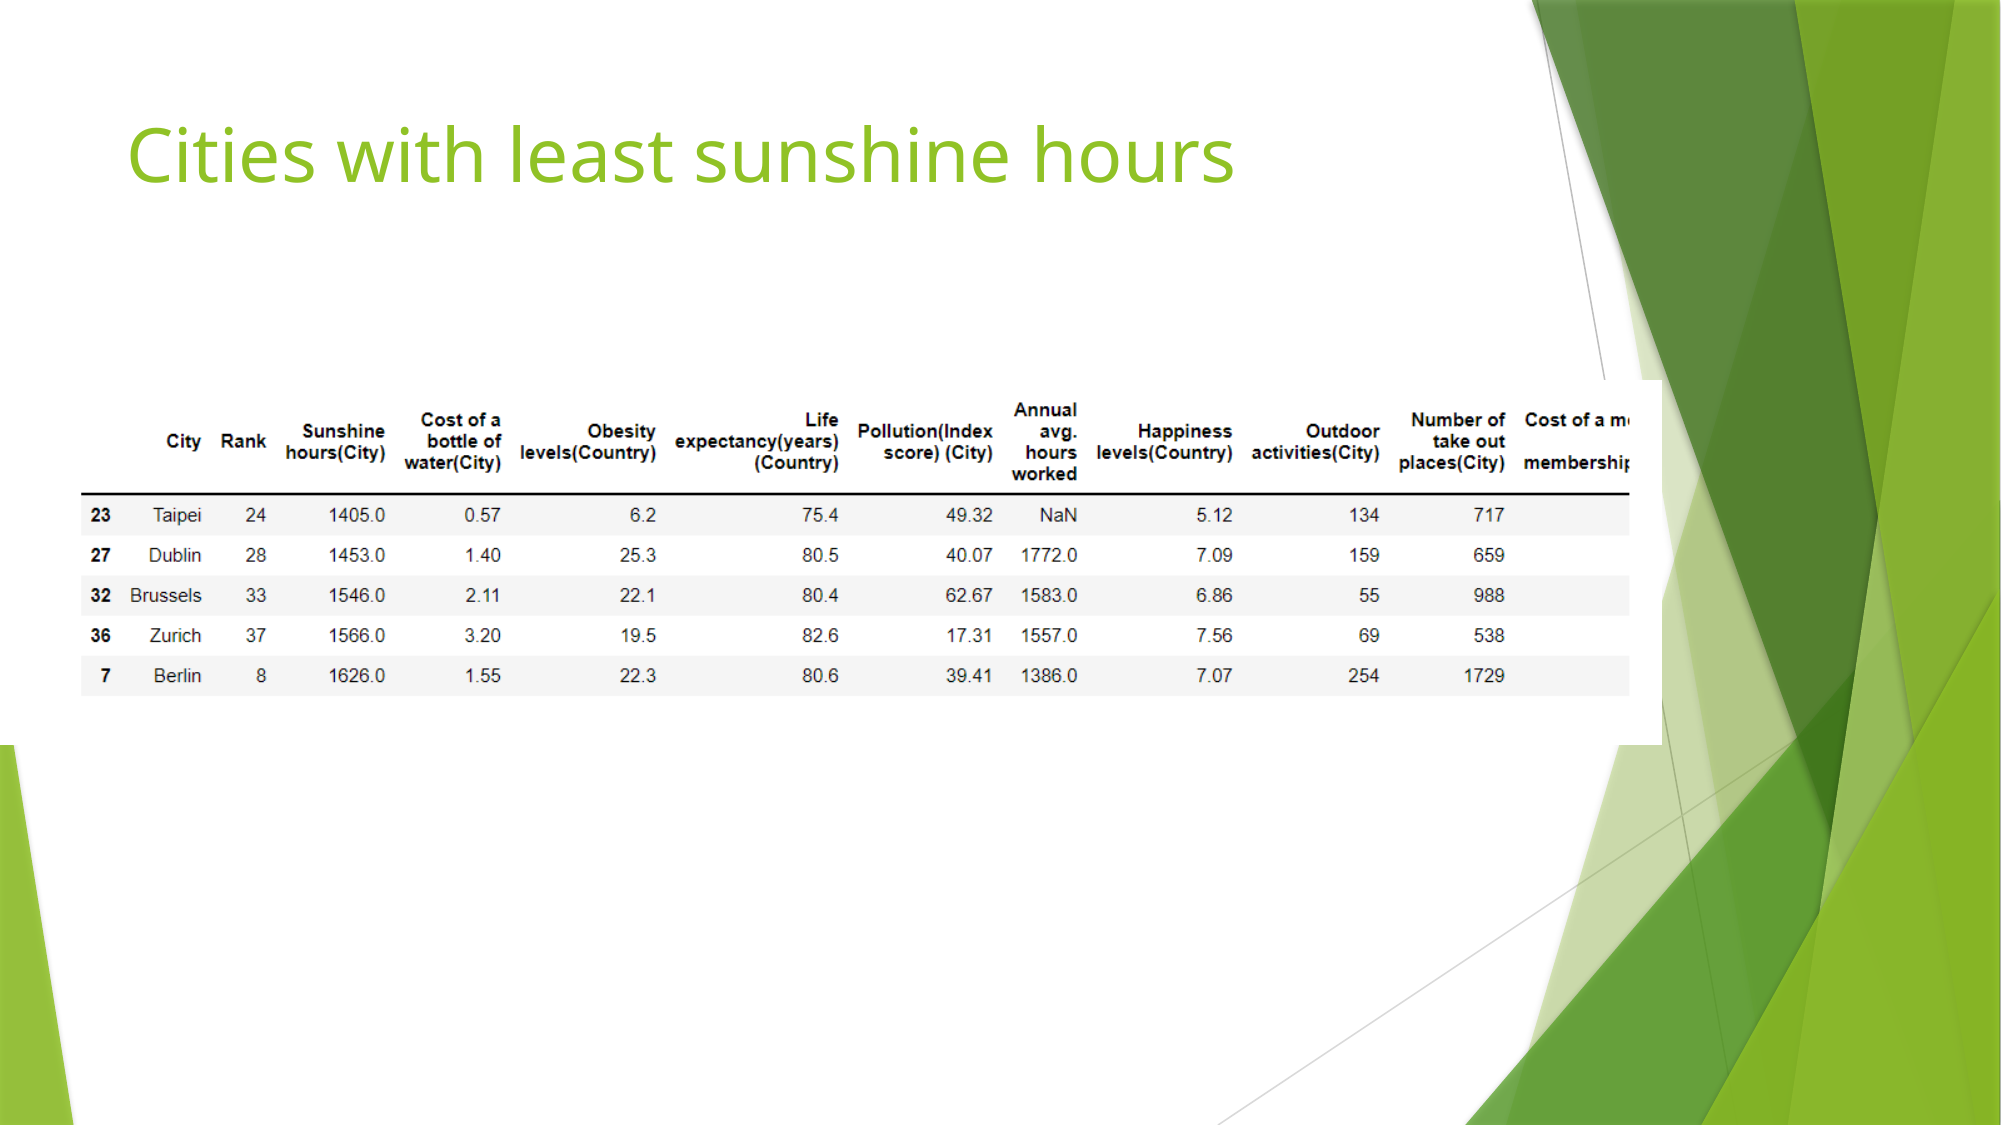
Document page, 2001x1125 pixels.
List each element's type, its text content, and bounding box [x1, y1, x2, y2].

title Cities with least sunshine hours [111, 99, 1522, 317]
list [0, 380, 1662, 745]
